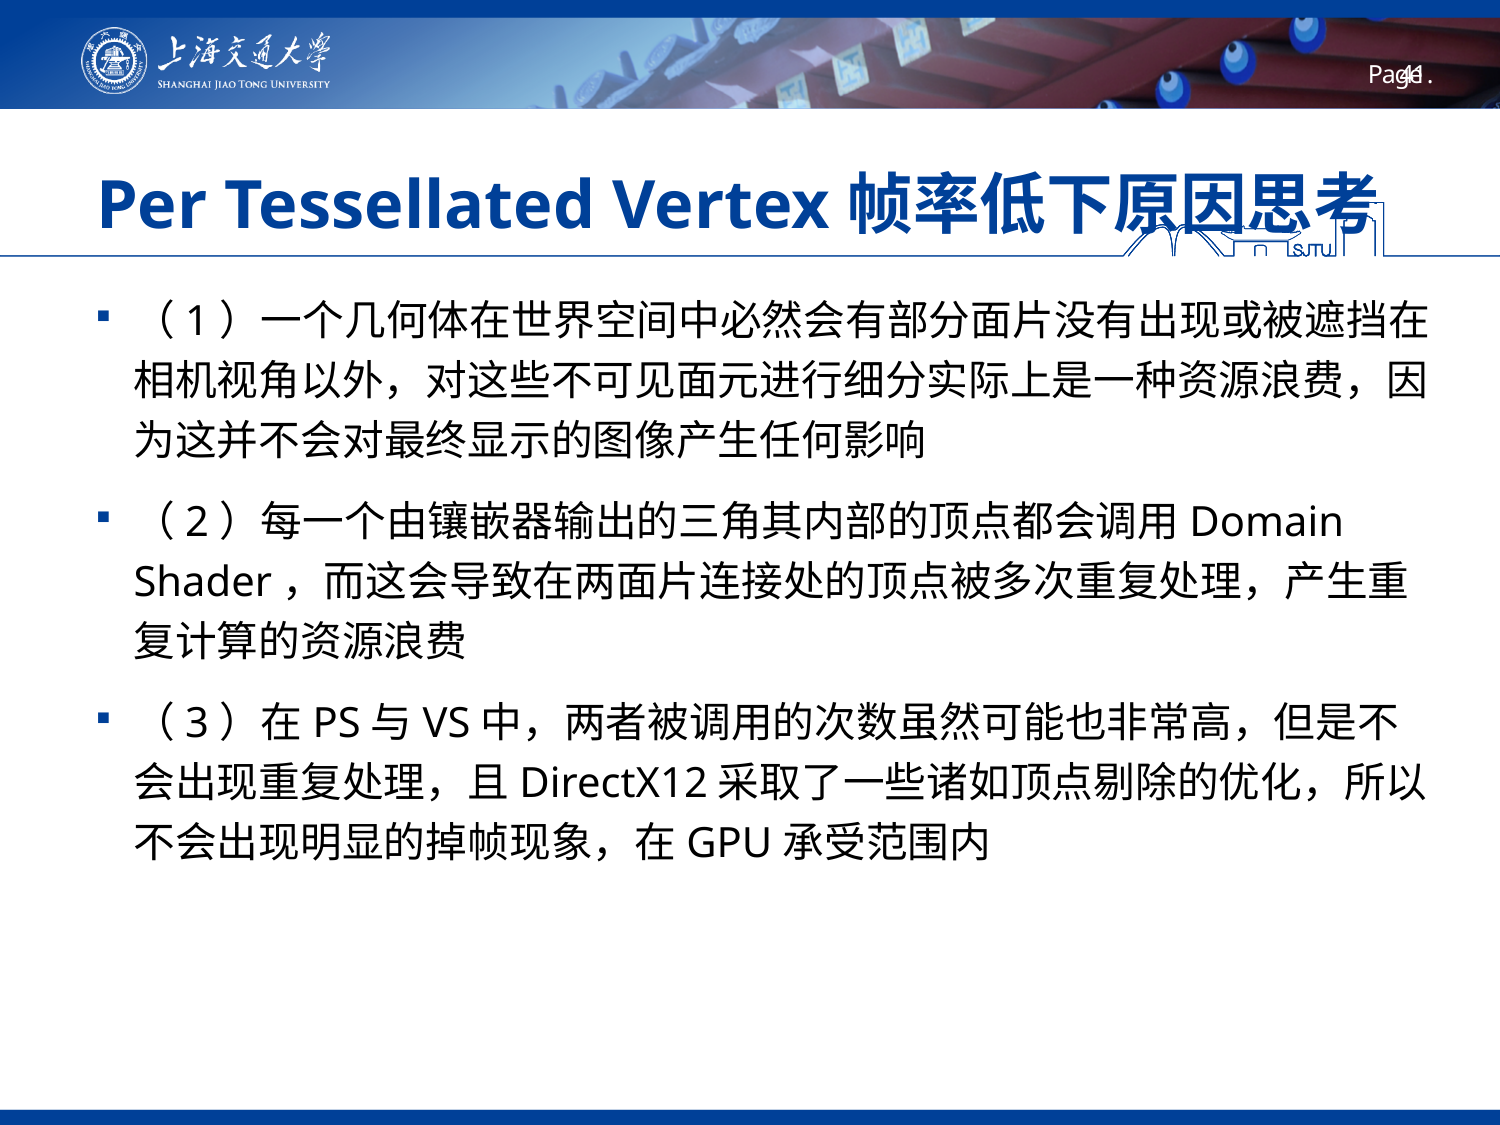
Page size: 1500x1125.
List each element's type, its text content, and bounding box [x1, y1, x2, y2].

title Per Tessellated Vertex帧率低下原因思考 [81, 160, 1455, 255]
list （1）一个几何体在世界空间中必然会有部分面片没有出现或被遮挡在相机视角以外，对这些不可见面元进行细分实际上是一种资源浪费，因为这并不会对最终显示的图像产生任何影响 （2）每一个由镶嵌器输出的三角其内部的顶点都会调用Domain Shader，而这会导致在两面片连接处的顶点被多次重复处理，产生重复计算的资源浪费 （3）在PS与VS中，两者被调用的次数虽然可能也非常高，但是不会出现重复处理，且DirectX12采取了一些诸如顶点剔除的优化，所以不会出现明显的掉帧现象，在GPU承受范围内 [81, 276, 1455, 1084]
picture [0, 18, 1500, 109]
